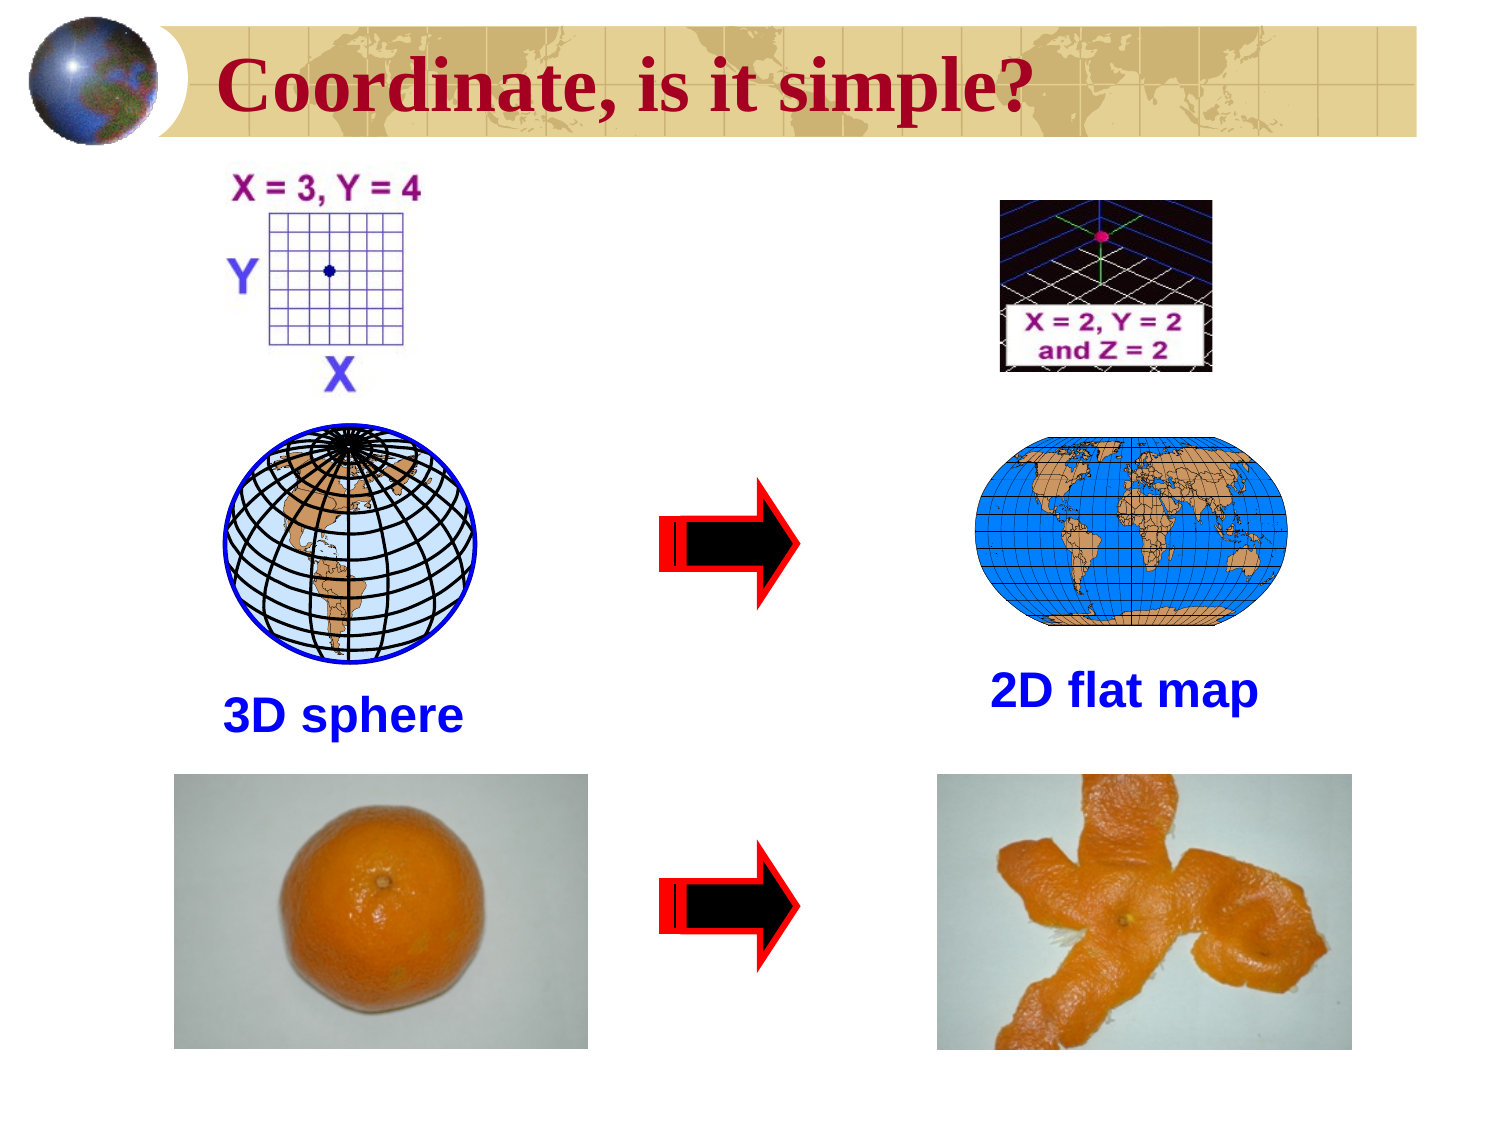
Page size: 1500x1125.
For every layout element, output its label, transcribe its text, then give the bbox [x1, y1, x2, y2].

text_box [174, 774, 1352, 1051]
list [224, 162, 426, 400]
picture [24, 12, 172, 149]
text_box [174, 424, 1313, 751]
picture [999, 199, 1213, 373]
title Coordinate, is it simple? [199, 24, 1438, 136]
